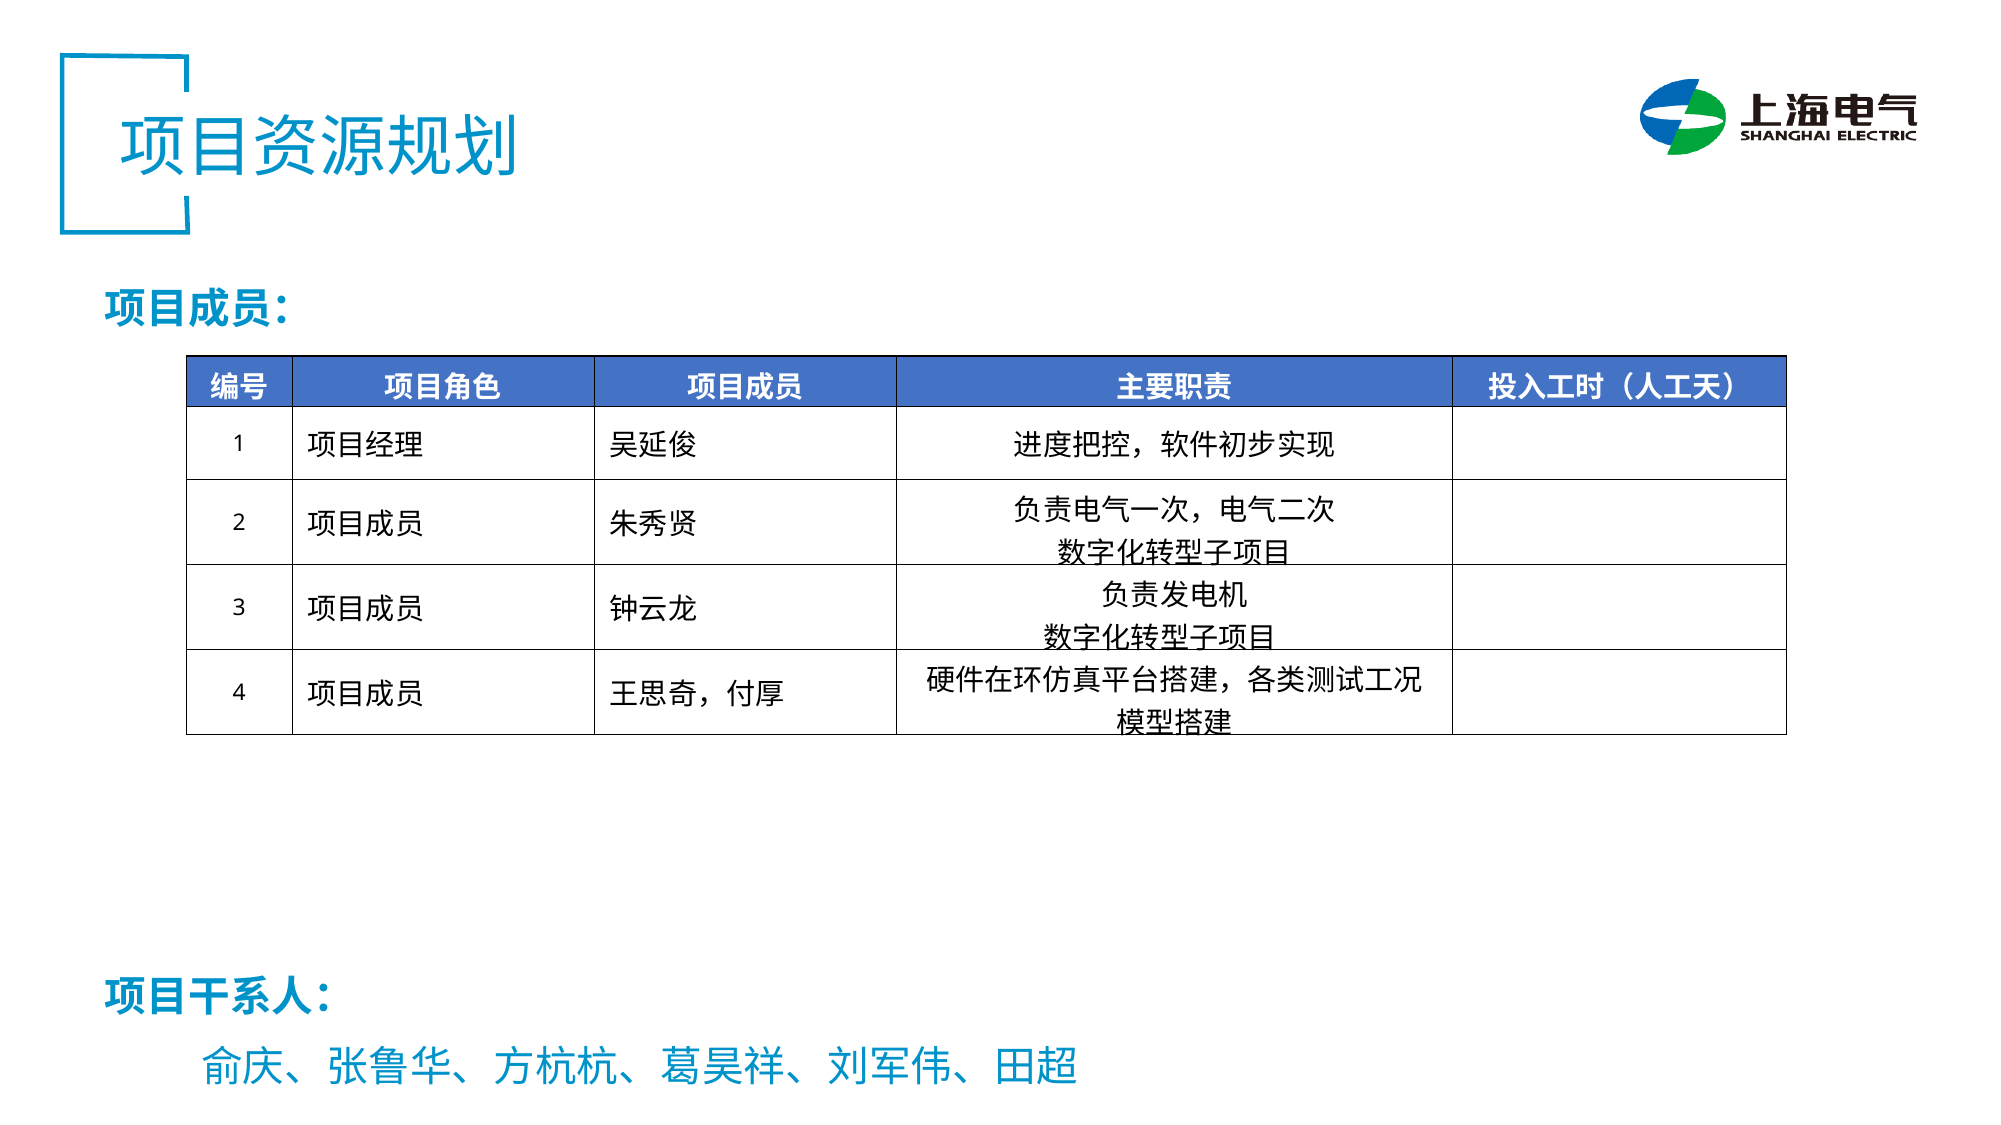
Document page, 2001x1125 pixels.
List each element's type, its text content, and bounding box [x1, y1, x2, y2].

table_cell 1 [187, 407, 292, 479]
table_cell 3 [187, 565, 292, 649]
table_cell 4 [187, 650, 292, 734]
table_cell 硬件在环仿真平台搭建，各类测试工况模型搭建 [897, 650, 1452, 734]
text_box 俞庆、张鲁华、方杭杭、葛昊祥、刘军伟、田超 [186, 1032, 1692, 1097]
table_cell [1453, 650, 1786, 734]
table_cell 项目成员 [293, 480, 594, 564]
text_box 项目成员： [90, 274, 319, 339]
table_cell 朱秀贤 [595, 480, 896, 564]
table_cell [1453, 565, 1786, 649]
table_cell [1453, 480, 1786, 564]
table_cell 负责电气一次，电气二次 数字化转型子项目 [897, 480, 1452, 564]
table_cell 2 [187, 480, 292, 564]
table_cell 吴延俊 [595, 407, 896, 479]
picture [1640, 76, 1925, 157]
table_cell 王思奇，付厚 [595, 650, 896, 734]
text_box 项目干系人： [90, 962, 385, 1028]
table_header 项目角色 [293, 357, 594, 406]
table_header 项目成员 [595, 357, 896, 406]
table_cell 负责发电机 数字化转型子项目 [897, 565, 1452, 649]
table_header 编号 [187, 357, 292, 406]
table_cell [1453, 407, 1786, 479]
text_box 项目资源规划 [104, 95, 1568, 191]
table_cell 项目成员 [293, 565, 594, 649]
table_header 主要职责 [897, 357, 1452, 406]
table_header 投入工时（人工天） [1453, 357, 1786, 406]
table_cell 进度把控，软件初步实现 [897, 407, 1452, 479]
table_cell 项目经理 [293, 407, 594, 479]
table_cell 项目成员 [293, 650, 594, 734]
table_cell 钟云龙 [595, 565, 896, 649]
